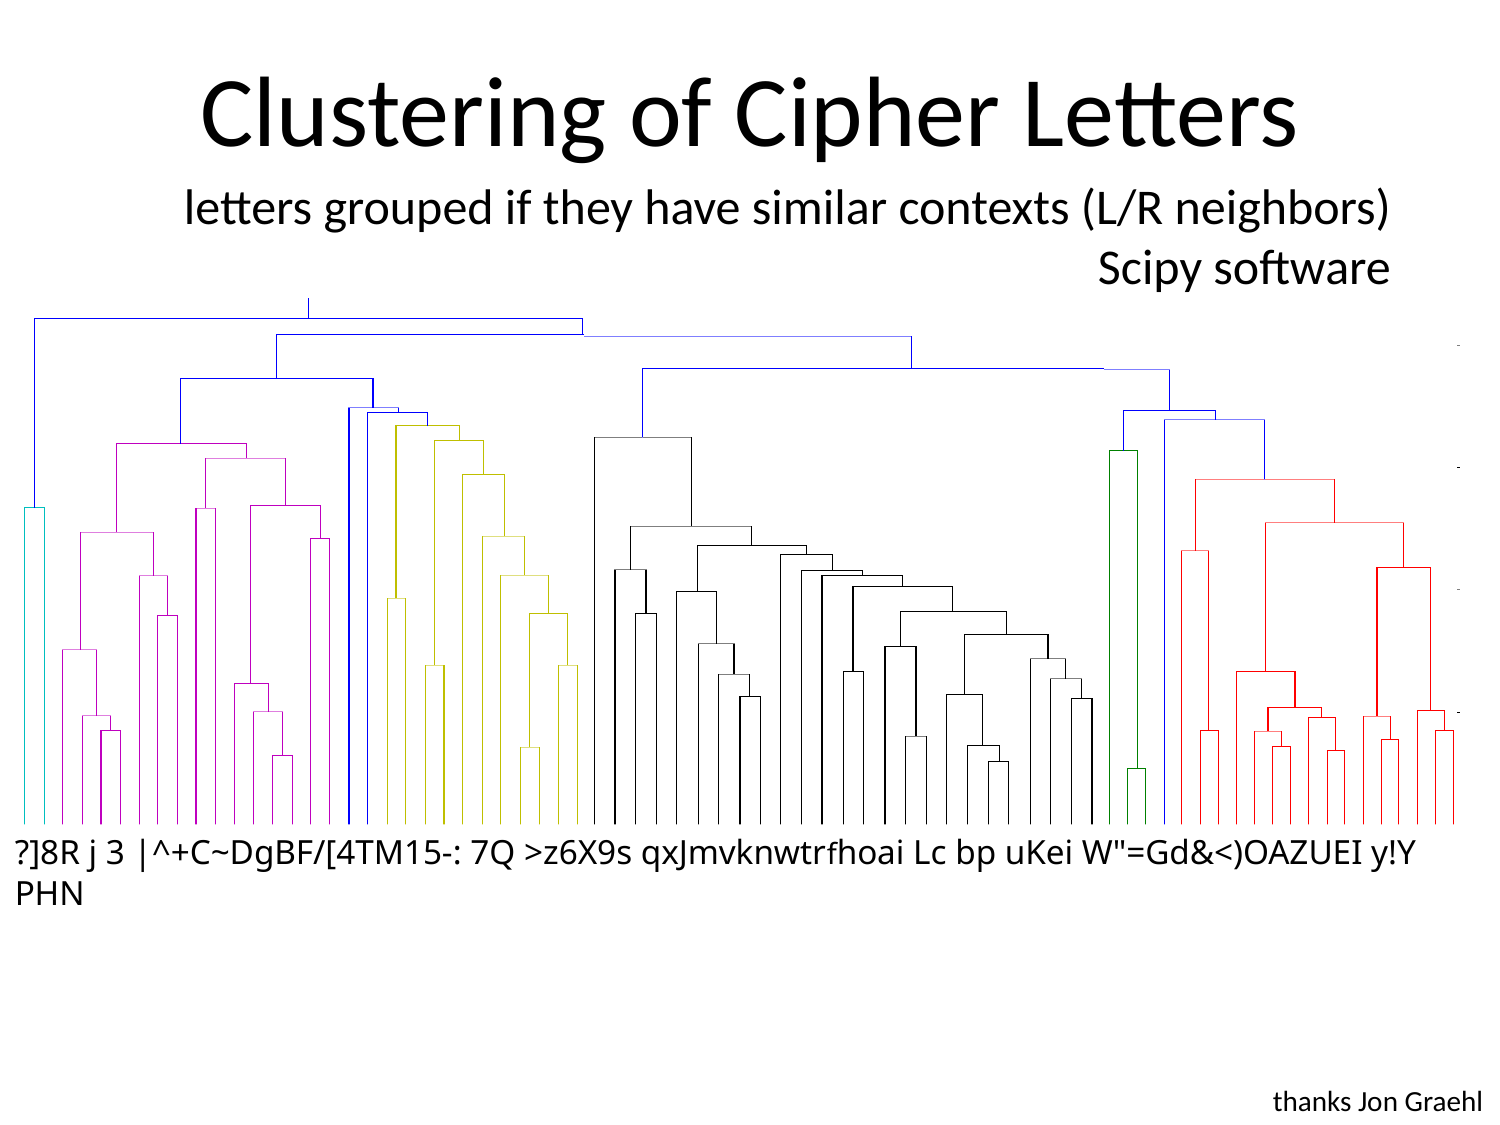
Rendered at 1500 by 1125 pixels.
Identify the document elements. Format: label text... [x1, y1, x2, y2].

text_box letters grouped if they have similar contexts (L/R neighbors) Scipy software [168, 167, 1406, 298]
title Clustering of Cipher Letters [75, 12, 1425, 200]
text_box thanks Jon Graehl [1258, 1074, 1499, 1125]
picture [19, 298, 1460, 872]
text_box ?]8R j 3 |^+C~DgBF/[4TM15-: 7Q >z6X9s qxJmvknwtrfhoai Lc bp uKei W"=Gd&<)OAZUEI y!Y PHN [0, 824, 1500, 919]
